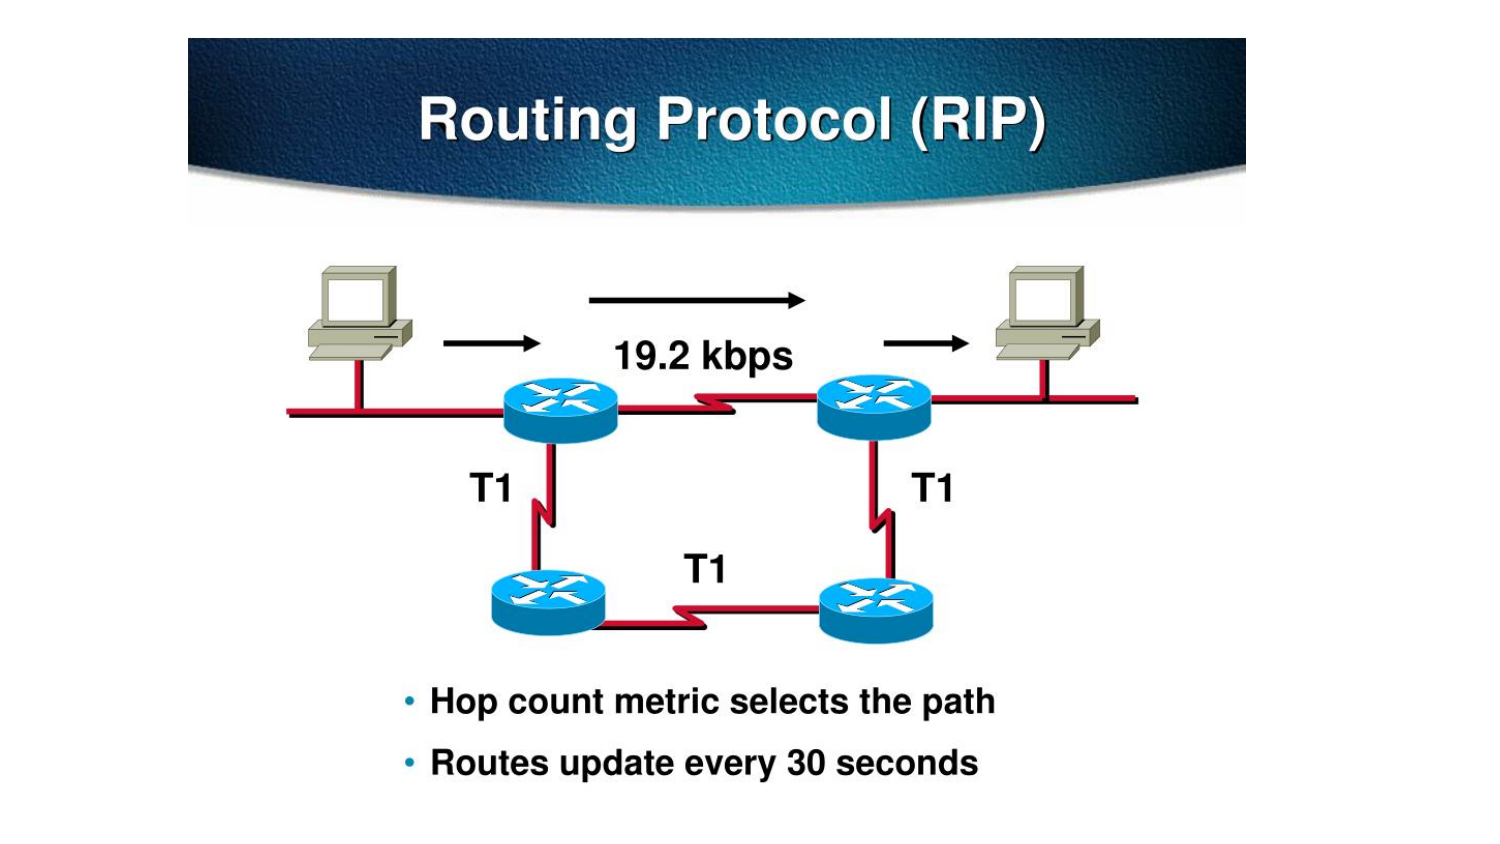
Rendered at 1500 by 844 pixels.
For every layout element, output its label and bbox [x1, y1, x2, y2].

picture [187, 37, 1247, 793]
